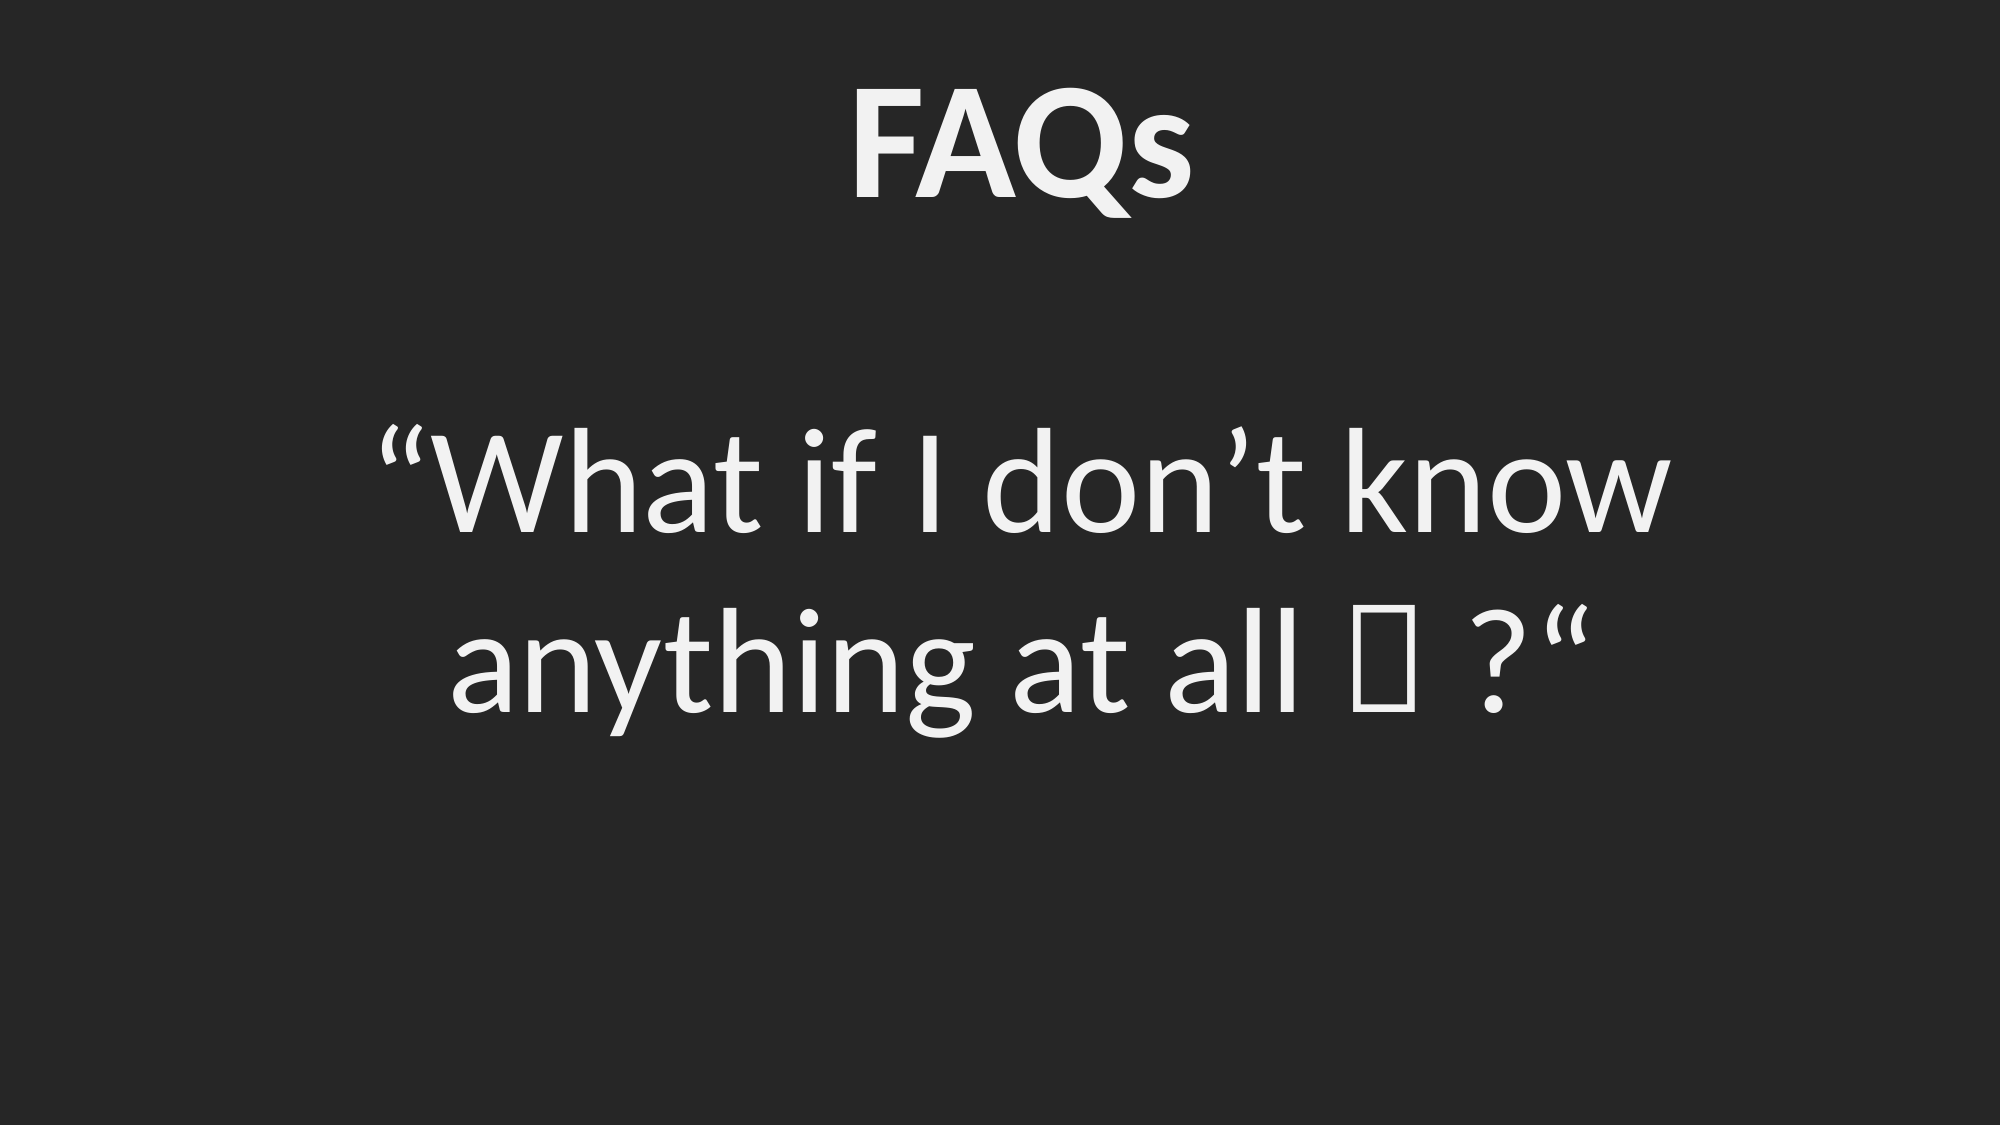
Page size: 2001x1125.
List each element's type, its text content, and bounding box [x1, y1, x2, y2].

text_box “What if I don’t know anything at all  ?“ [353, 374, 1690, 750]
text_box FAQs [833, 23, 1210, 239]
